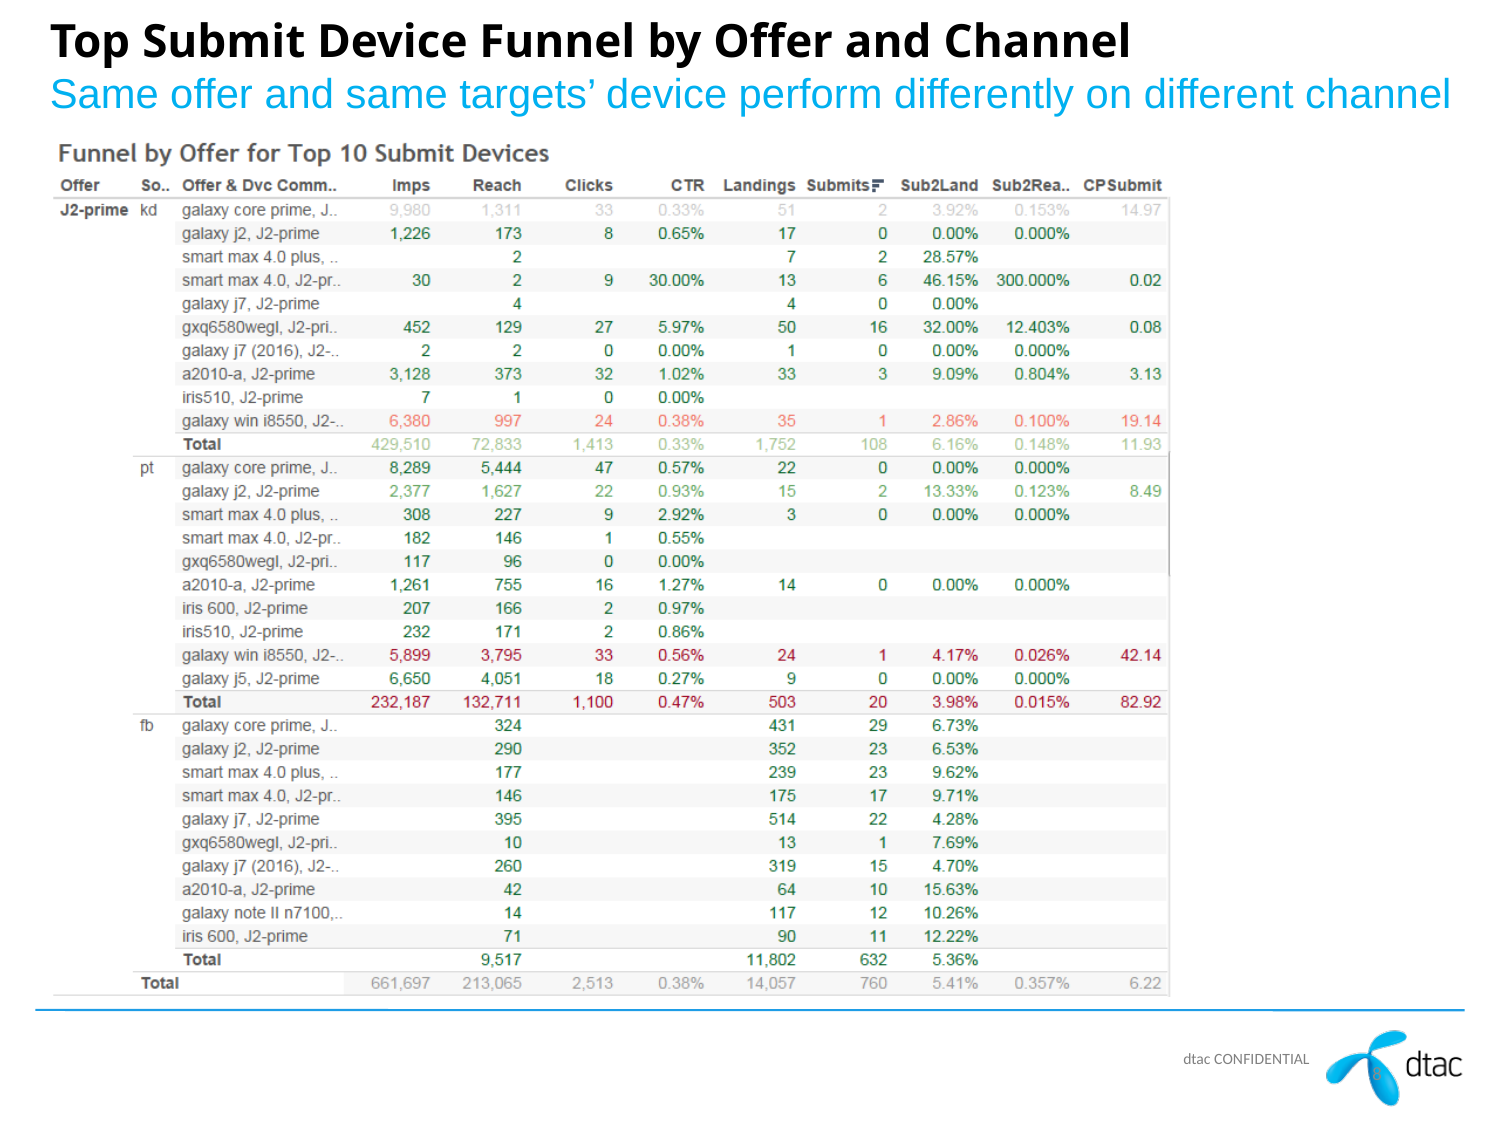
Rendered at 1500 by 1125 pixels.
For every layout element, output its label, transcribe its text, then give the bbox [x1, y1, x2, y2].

slide_number 8 [1059, 1042, 1397, 1103]
picture [1316, 1019, 1477, 1116]
text_box Top Submit Device Funnel by Offer and Channel Same offer and same targets’ device perform differently on different channel [49, 11, 1480, 122]
picture [51, 139, 1171, 997]
footer dtac CONFIDENTIAL [989, 1032, 1325, 1085]
